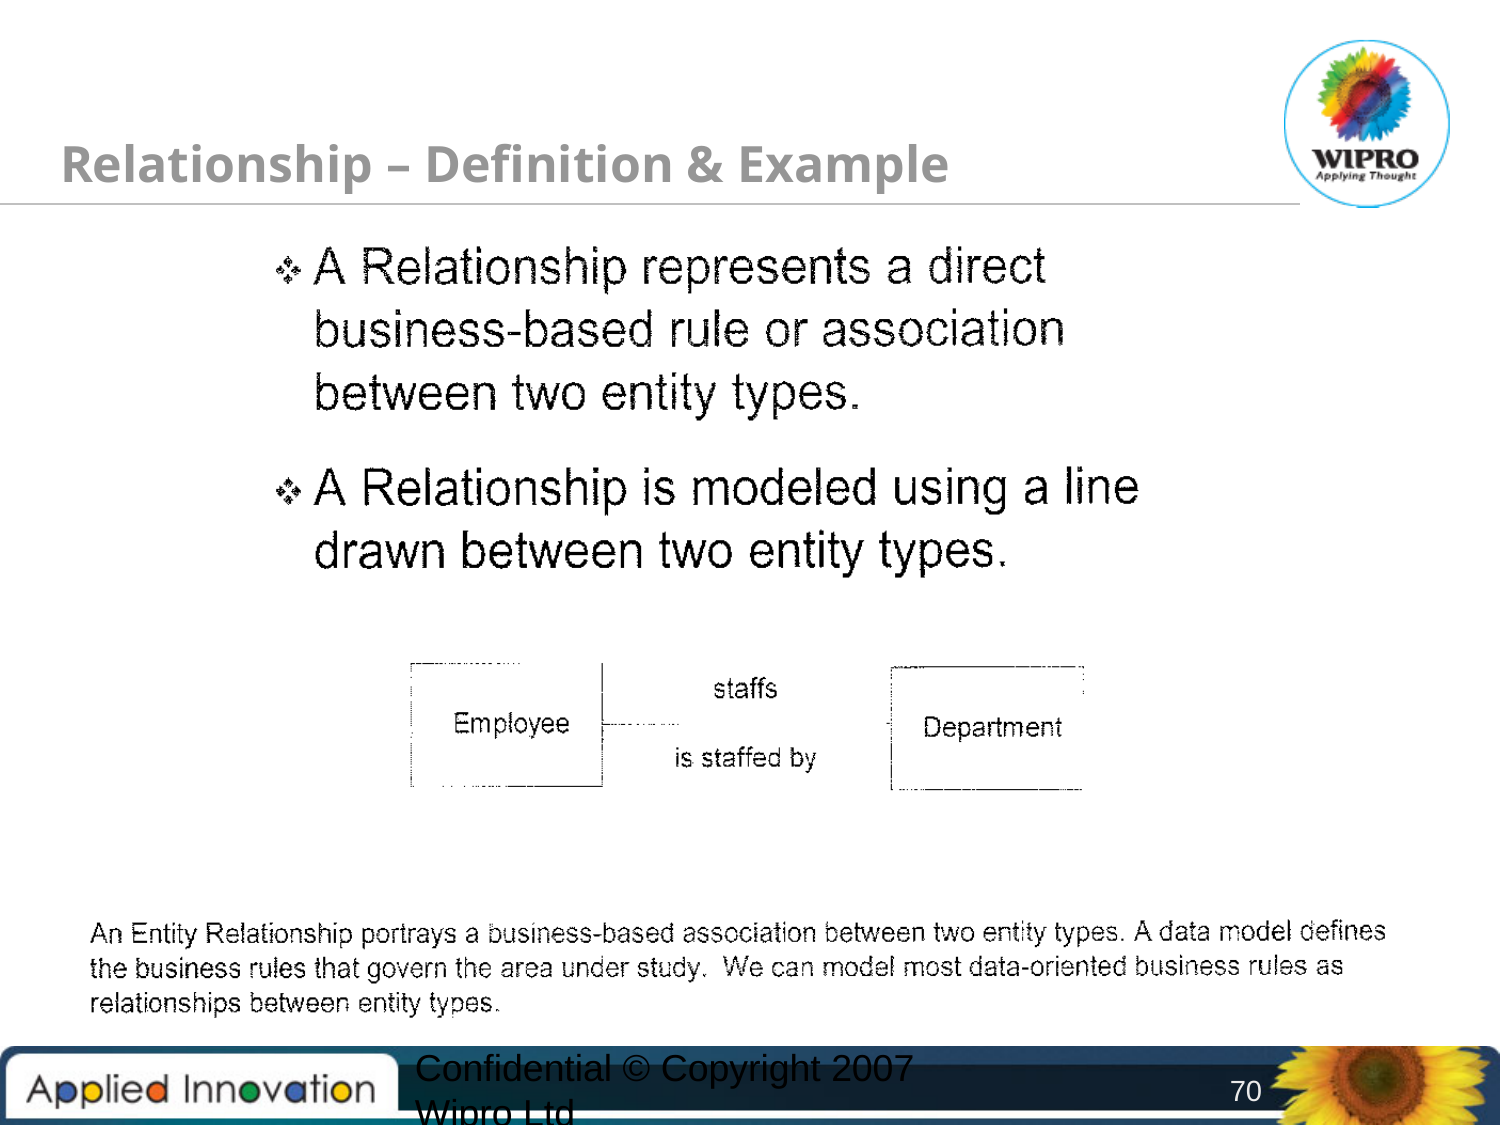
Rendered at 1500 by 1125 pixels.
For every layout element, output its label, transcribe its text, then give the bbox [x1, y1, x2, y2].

picture [1284, 37, 1450, 208]
picture [0, 1046, 1500, 1125]
title Relationship – Definition & Example [0, 24, 1300, 200]
picture [49, 224, 1451, 1038]
picture [527, 1121, 541, 1125]
footer Confidential © Copyright 2007 Wipro Ltd [399, 1057, 975, 1121]
